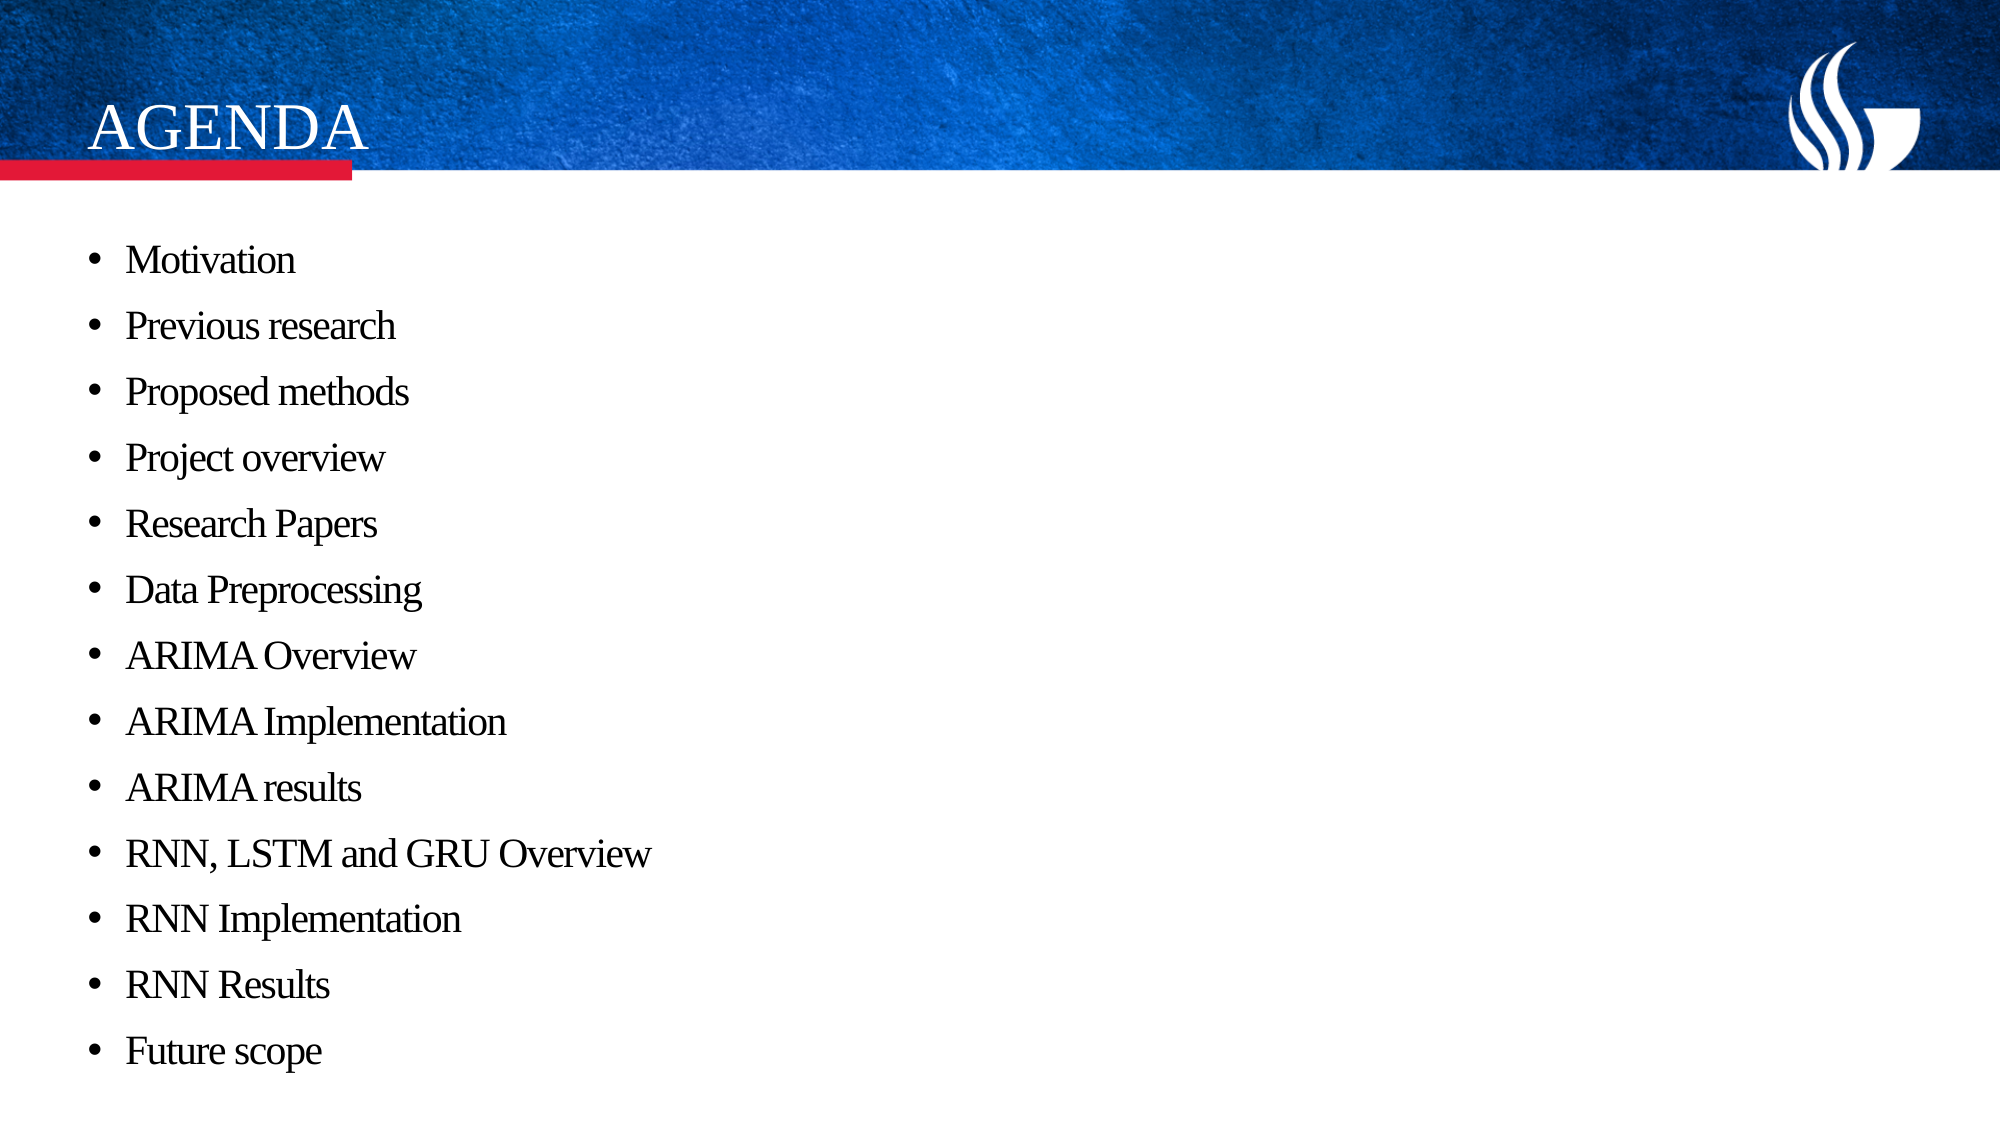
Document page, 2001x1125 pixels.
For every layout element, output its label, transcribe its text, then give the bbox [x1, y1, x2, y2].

list Motivation Previous research Proposed methods Project overview Research Papers Data Preprocessing ARIMA Overview ARIMA Implementation ARIMA results RNN, LSTM and GRU Overview RNN Implementation RNN Results Future scope [72, 230, 1940, 1125]
picture [0, 0, 2000, 1125]
title AGENDA [72, 19, 1863, 230]
